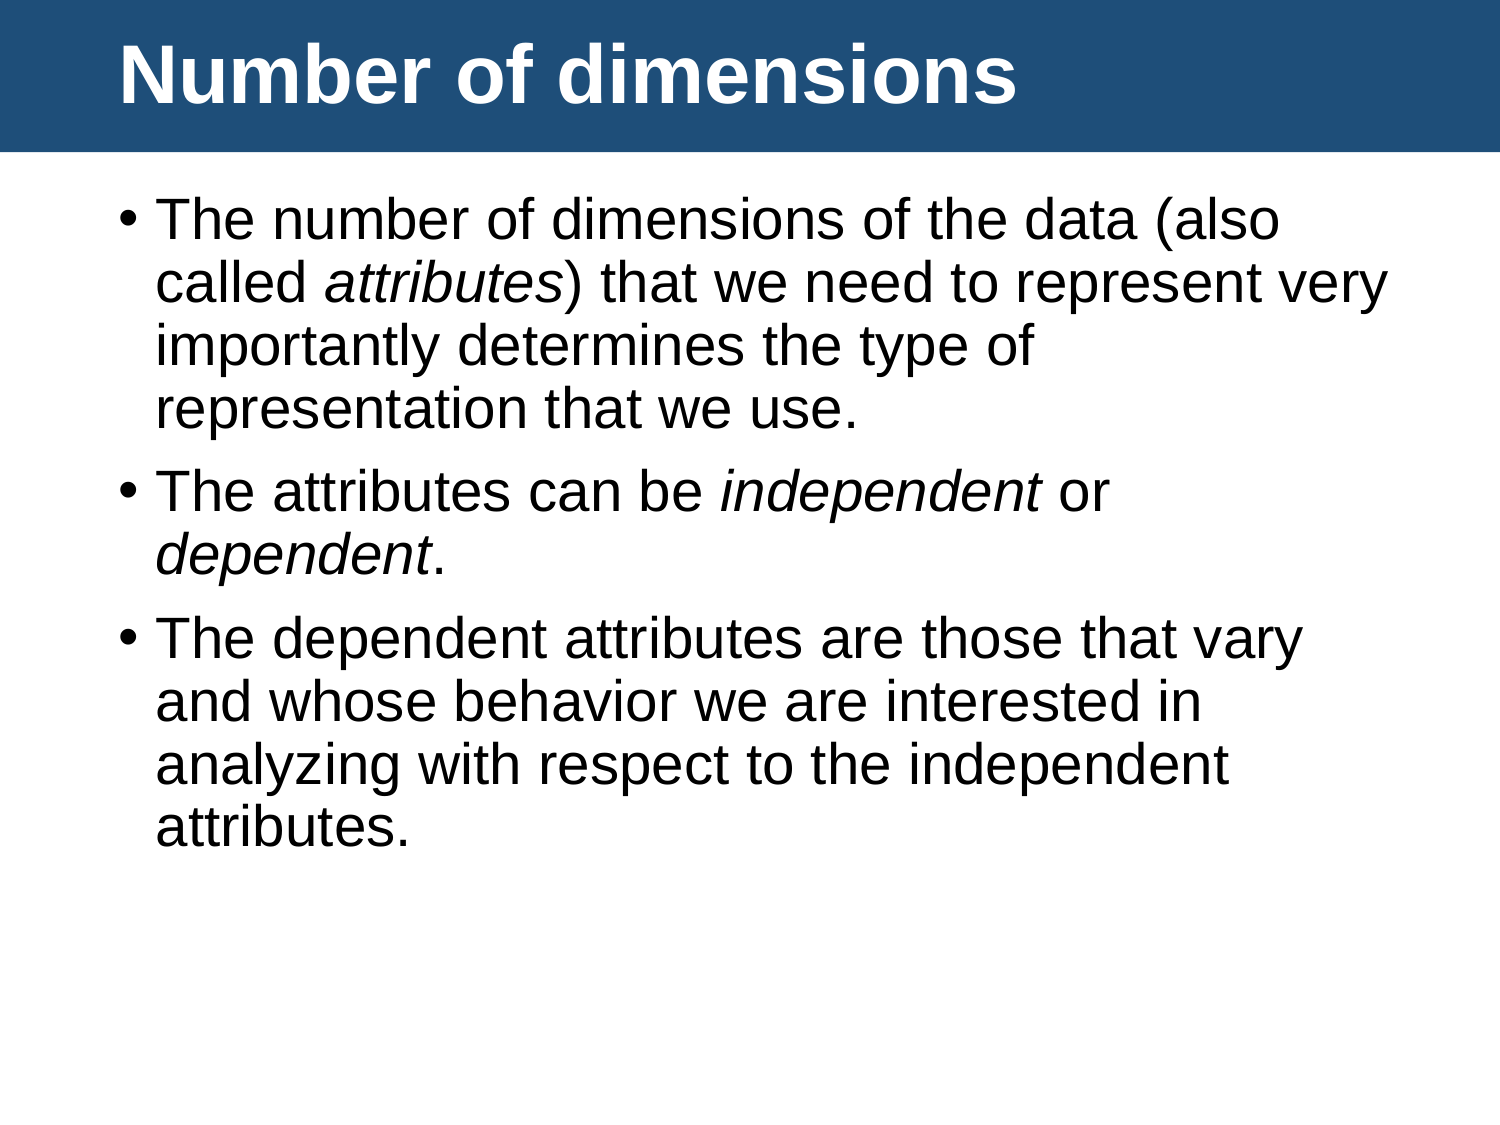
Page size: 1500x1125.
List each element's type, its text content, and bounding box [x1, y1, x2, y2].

title Number of dimensions [103, 29, 1417, 125]
list The number of dimensions of the data (also called attributes) that we need to represent very importantly determines the type of representation that we use. The attributes can be independent or dependent. The dependent attributes are those that vary and whose behavior we are interested in analyzing with respect to the independent attributes. [103, 181, 1417, 1008]
